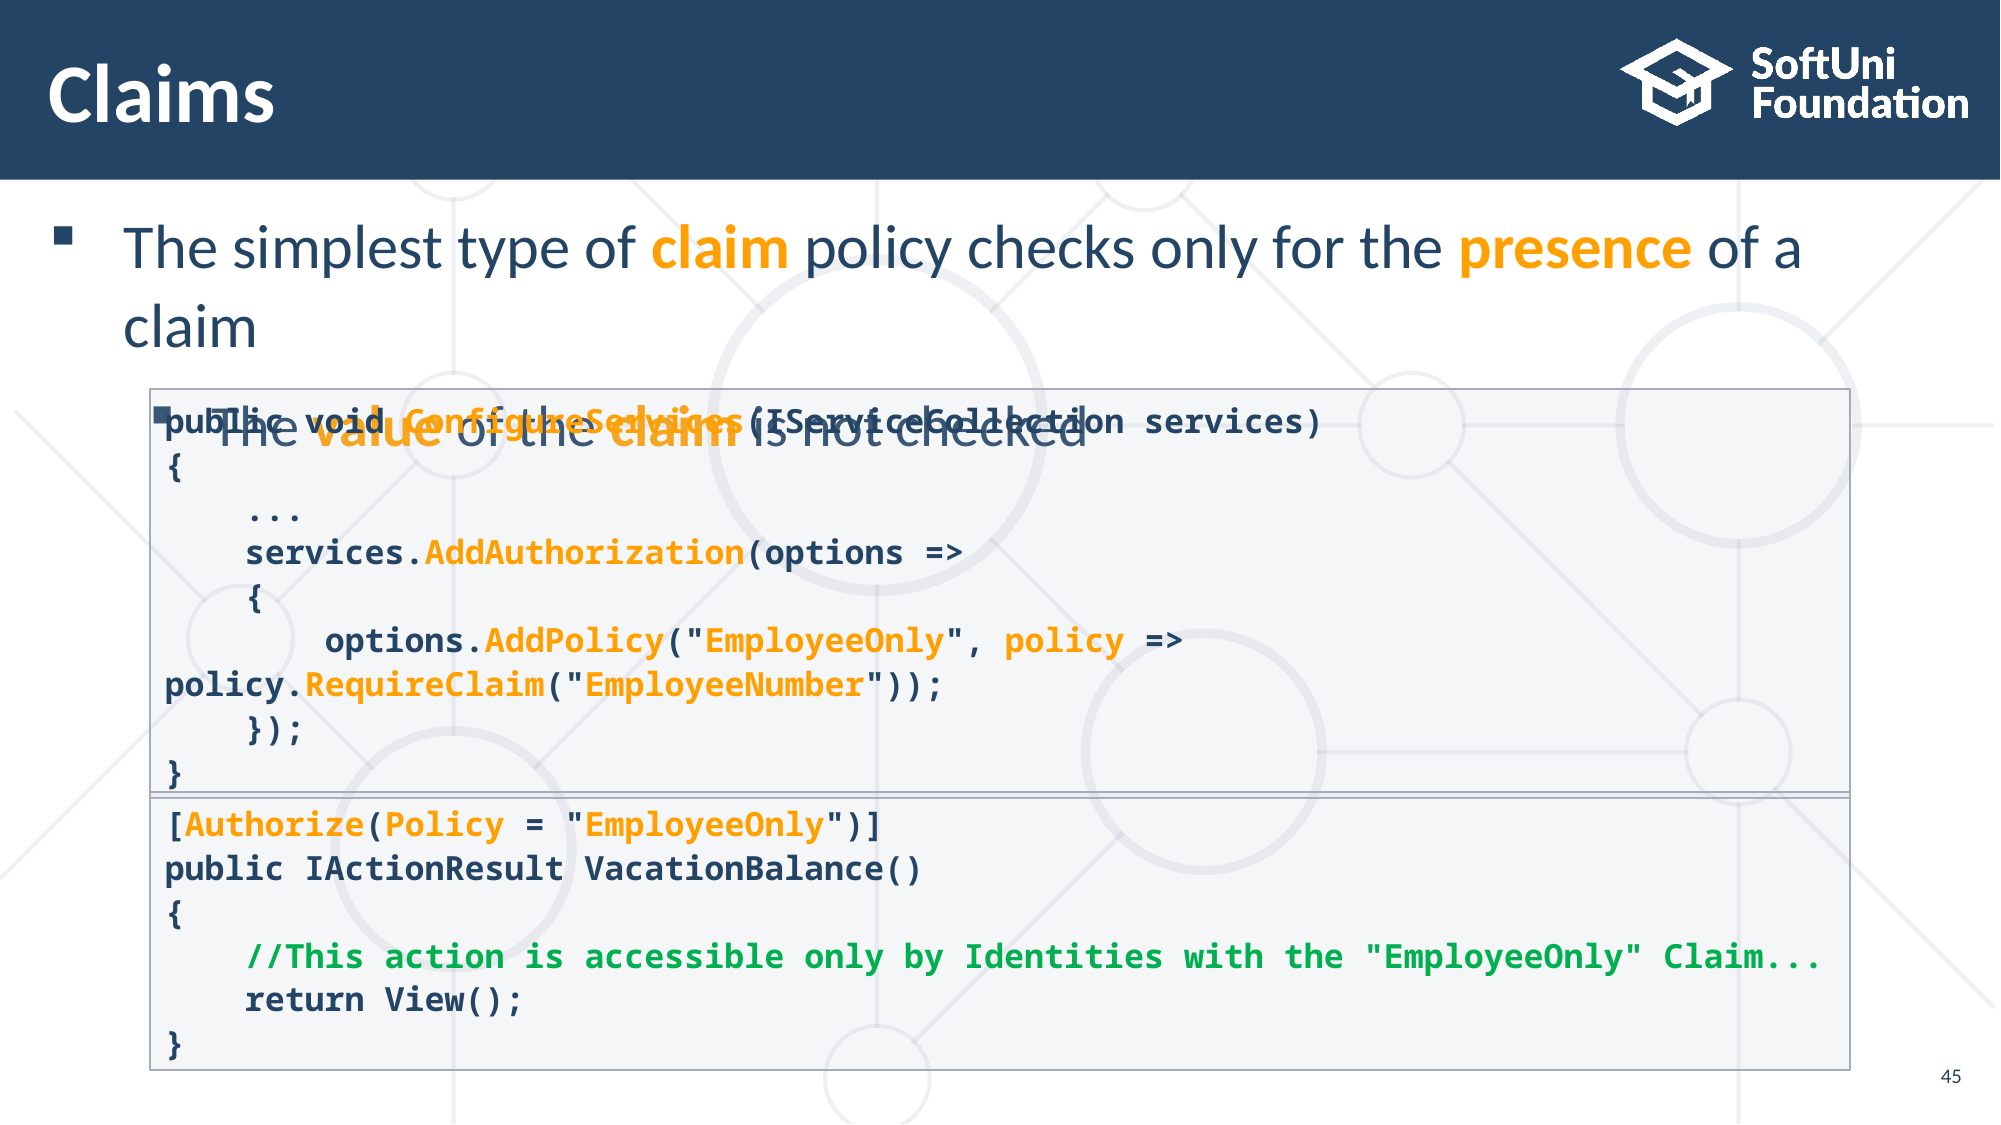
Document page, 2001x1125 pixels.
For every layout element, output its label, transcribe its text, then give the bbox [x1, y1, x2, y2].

slide_number 45 [1897, 1049, 1968, 1101]
text_box [Authorize(Policy = "EmployeeOnly")] public IActionResult VacationBalance() { //This action is accessible only by Identities with the "EmployeeOnly" Claim... return View(); } [150, 791, 1850, 1070]
list The simplest type of claim policy checks only for the presence of a claim The value of the claim is not checked [31, 196, 1970, 1050]
picture [1619, 38, 1968, 126]
title Claims [31, 16, 1591, 162]
text_box public void ConfigureServices(IServiceCollection services) { ... services.AddAuthorization(options => { options.AddPolicy("EmployeeOnly", policy => policy.RequireClaim("EmployeeNumber")); }); } [150, 388, 1850, 791]
